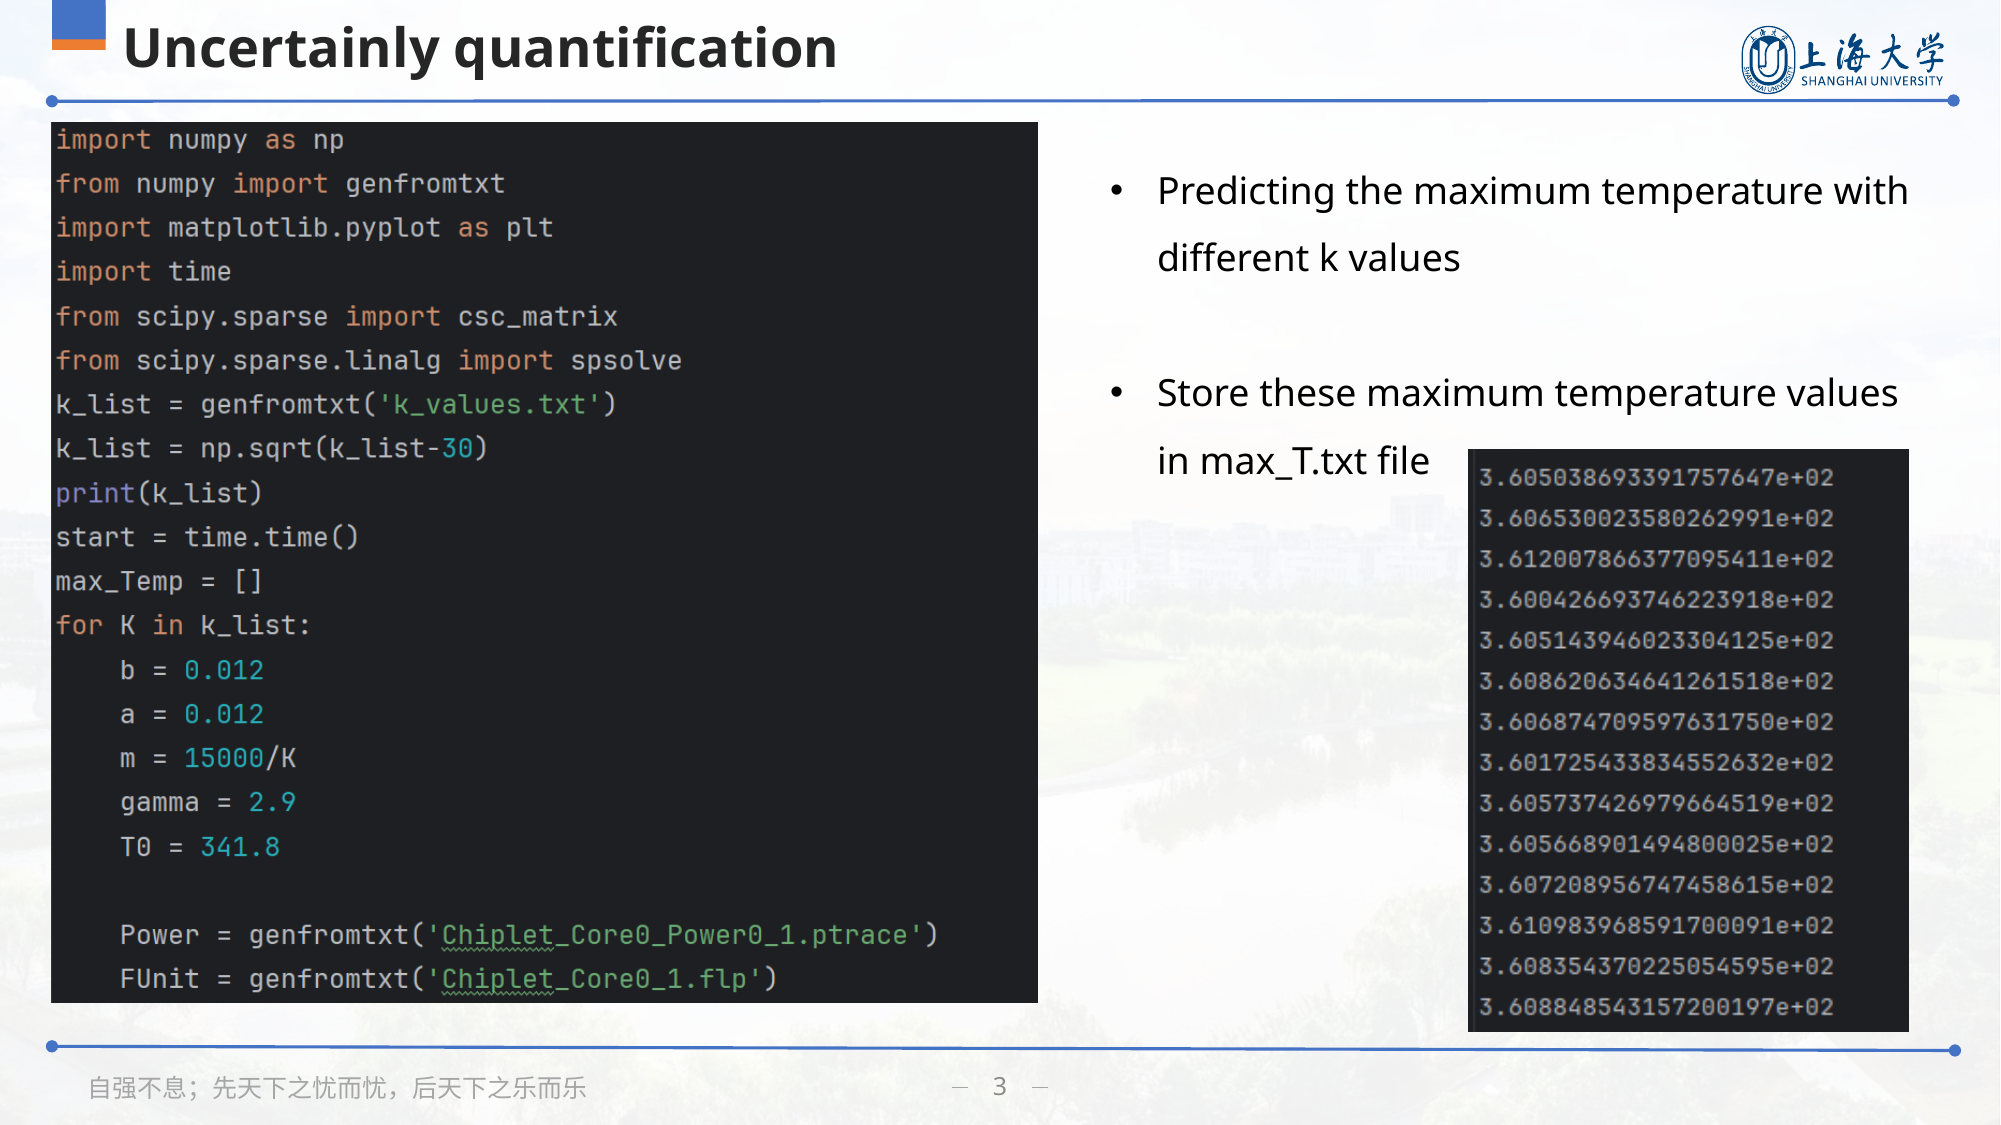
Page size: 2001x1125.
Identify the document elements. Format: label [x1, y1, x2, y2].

text_box [53, 0, 104, 52]
picture [0, 0, 2000, 1125]
text_box [51, 1046, 1955, 1051]
text_box [1741, 25, 1945, 95]
